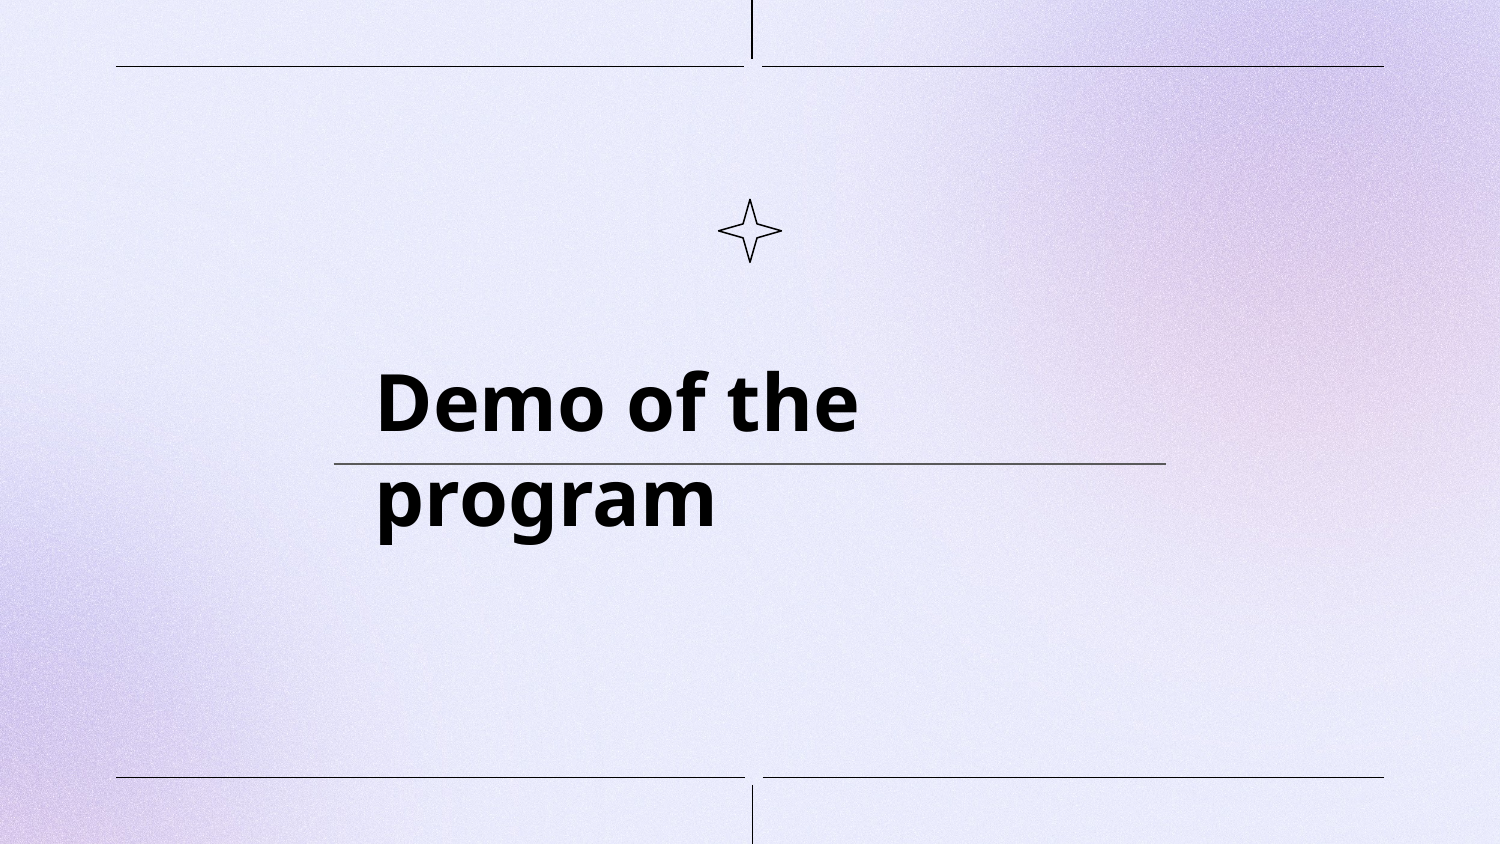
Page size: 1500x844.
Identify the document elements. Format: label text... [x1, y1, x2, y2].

picture [0, 0, 1500, 844]
text_box [718, 199, 782, 263]
subtitle Demo of the program [374, 352, 1130, 463]
